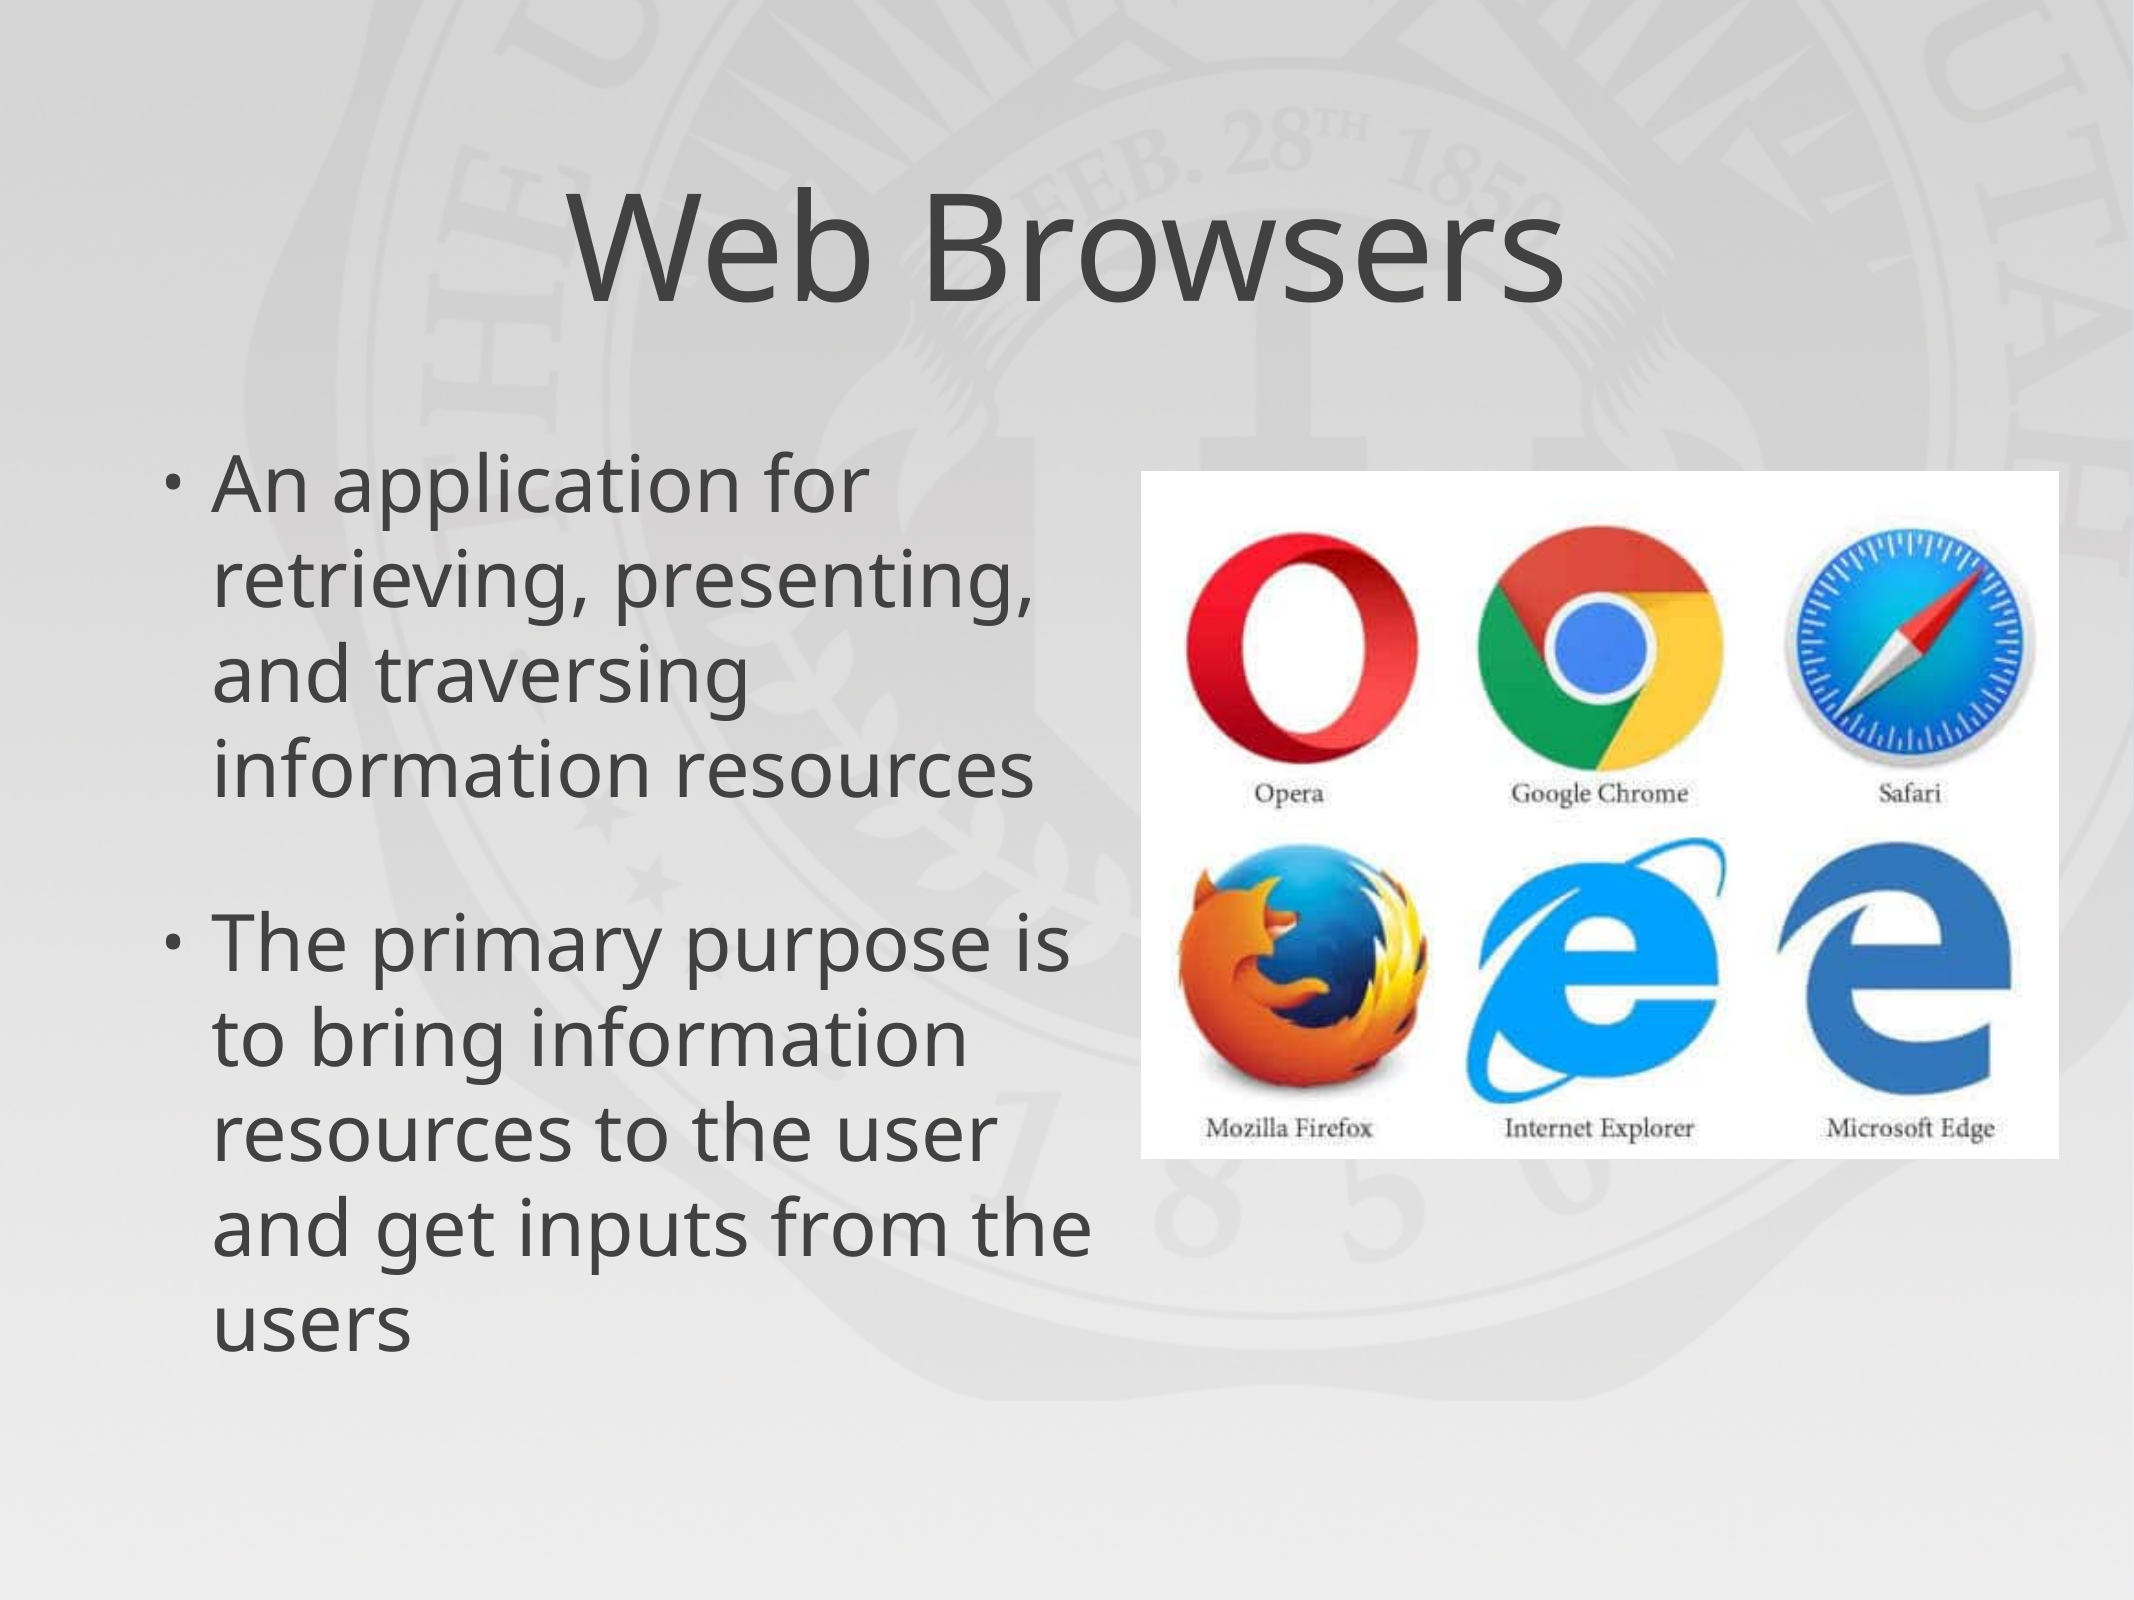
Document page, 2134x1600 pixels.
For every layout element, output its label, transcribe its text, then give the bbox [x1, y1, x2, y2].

list An application for retrieving, presenting, and traversing information resources The primary purpose is to bring information resources to the user and get inputs from the users [146, 426, 1142, 1400]
picture [0, 0, 2134, 1600]
title Web Browsers [58, 41, 2075, 442]
